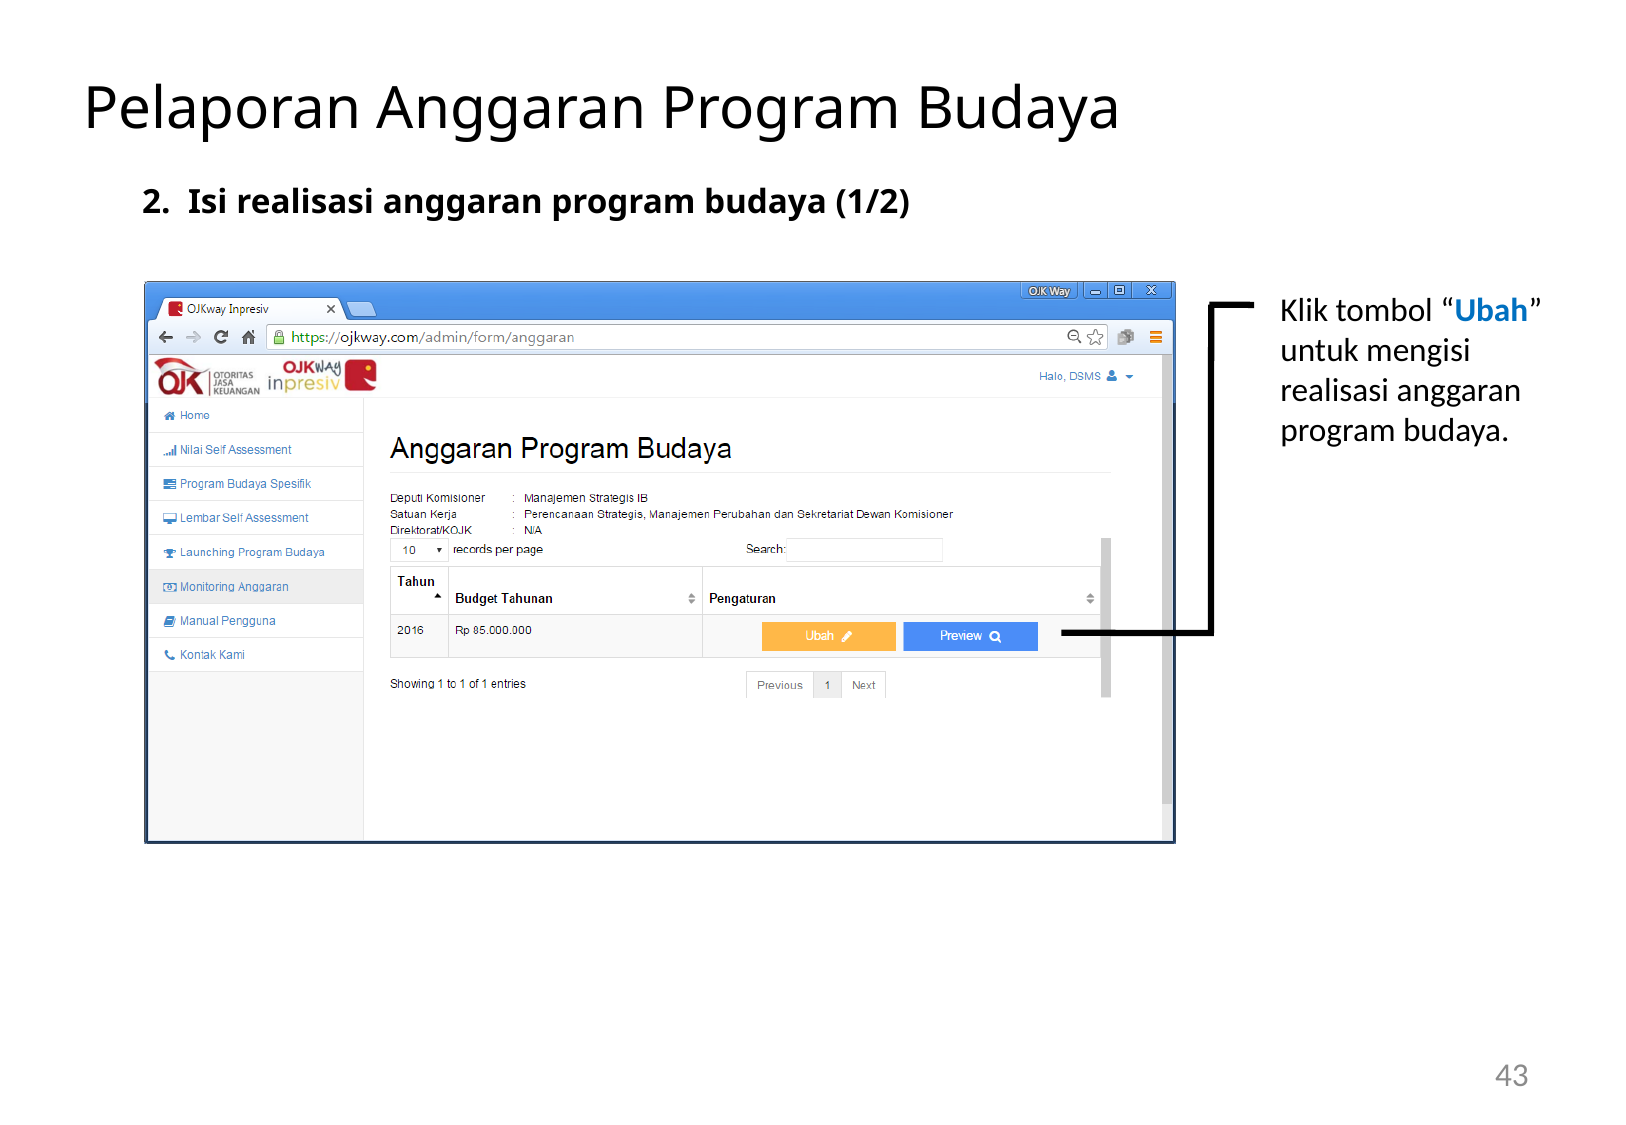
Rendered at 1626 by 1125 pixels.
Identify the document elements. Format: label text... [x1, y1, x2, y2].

text_box Klik tombol “Ubah” untuk mengisi realisasi anggaran program budaya. [1265, 281, 1586, 456]
picture [144, 280, 1176, 844]
slide_number 43 [1164, 1042, 1544, 1103]
text_box 2. Isi realisasi anggaran program budaya (1/2) [127, 172, 1108, 228]
text_box Pelaporan Anggaran Program Budaya [68, 63, 1498, 148]
